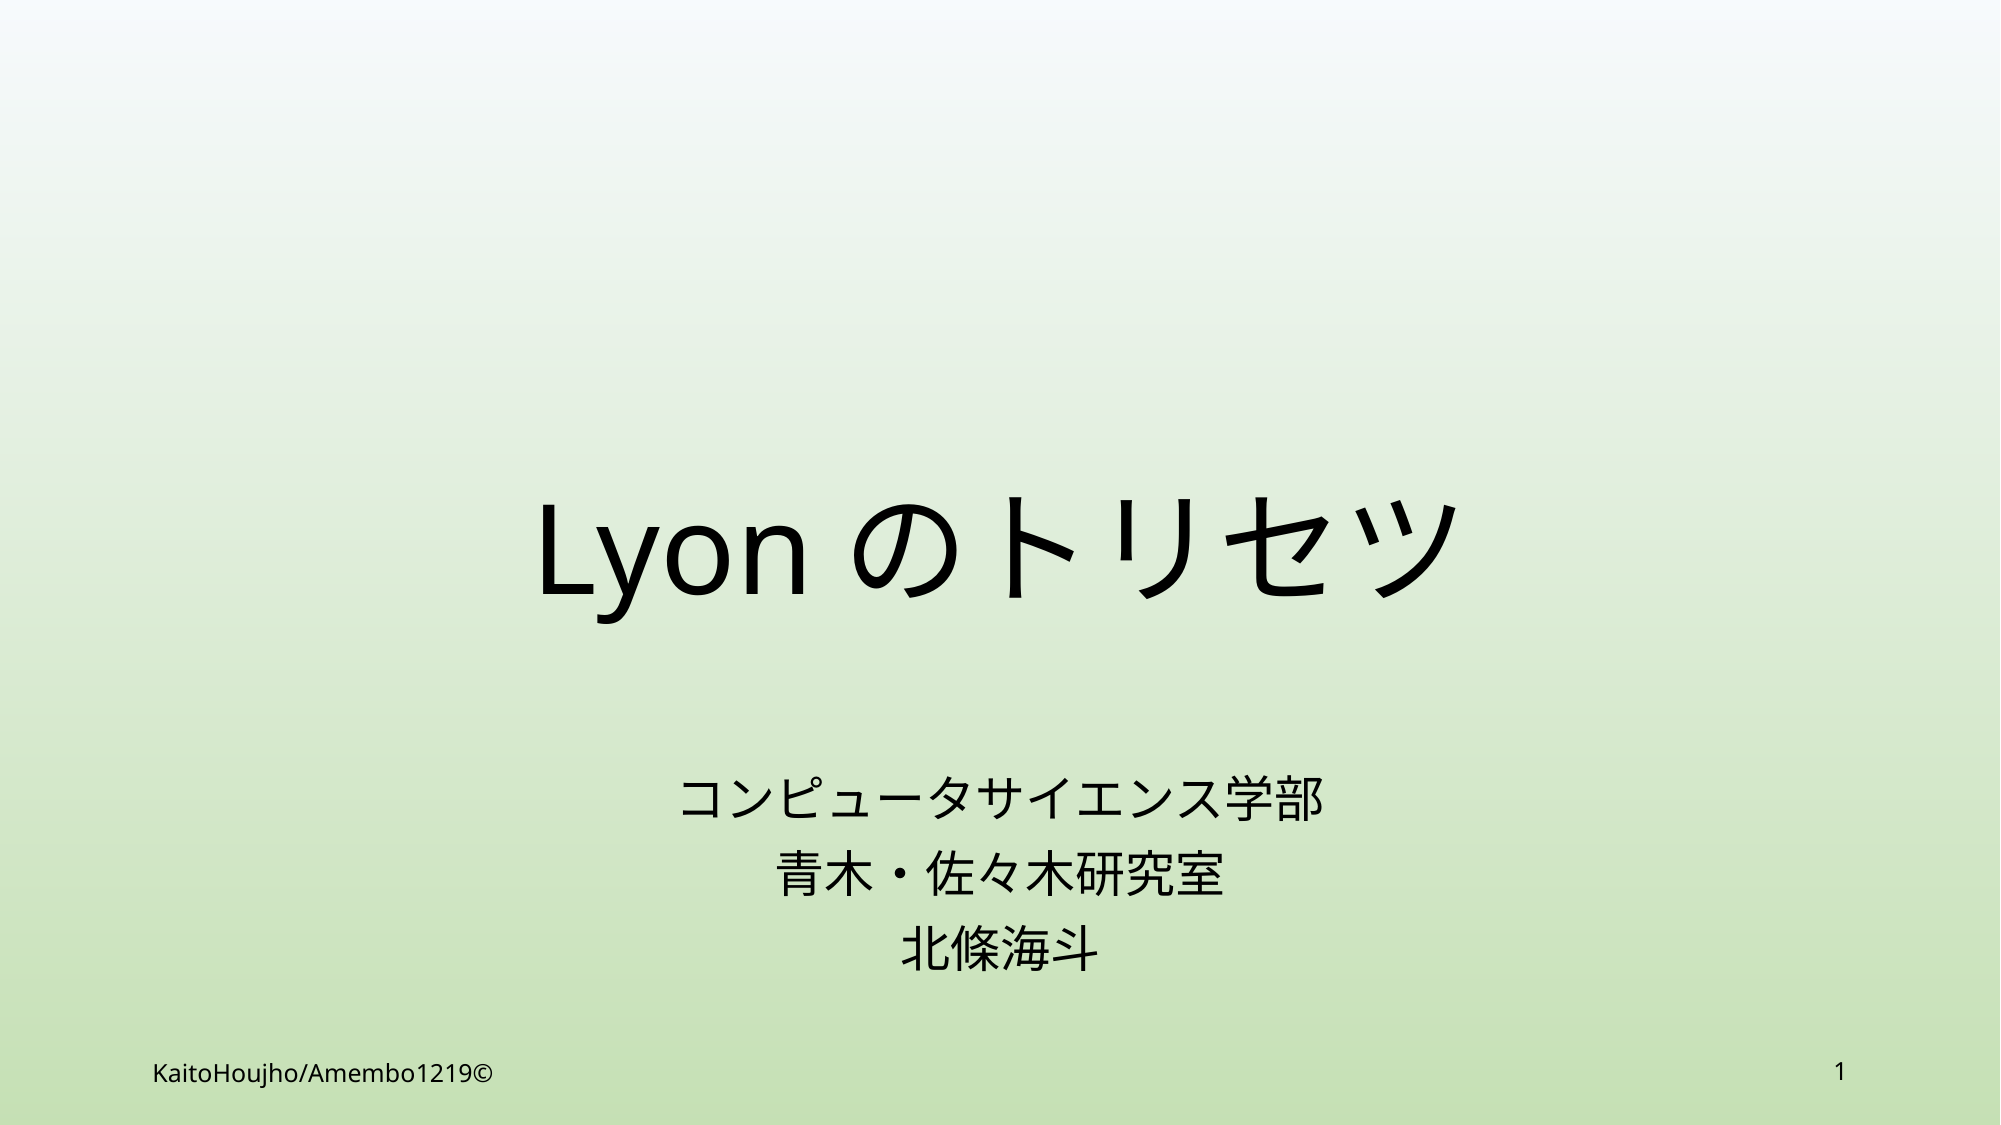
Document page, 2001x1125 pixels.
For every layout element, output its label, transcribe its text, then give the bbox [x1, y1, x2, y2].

subtitle コンピュータサイエンス学部 青木・佐々木研究室 北條海斗 [249, 766, 1750, 1039]
slide_number 1 [1412, 1042, 1863, 1103]
title Lyonのトリセツ [249, 358, 1750, 750]
slide_number KaitoHoujho/Amembo1219© [137, 1042, 588, 1103]
